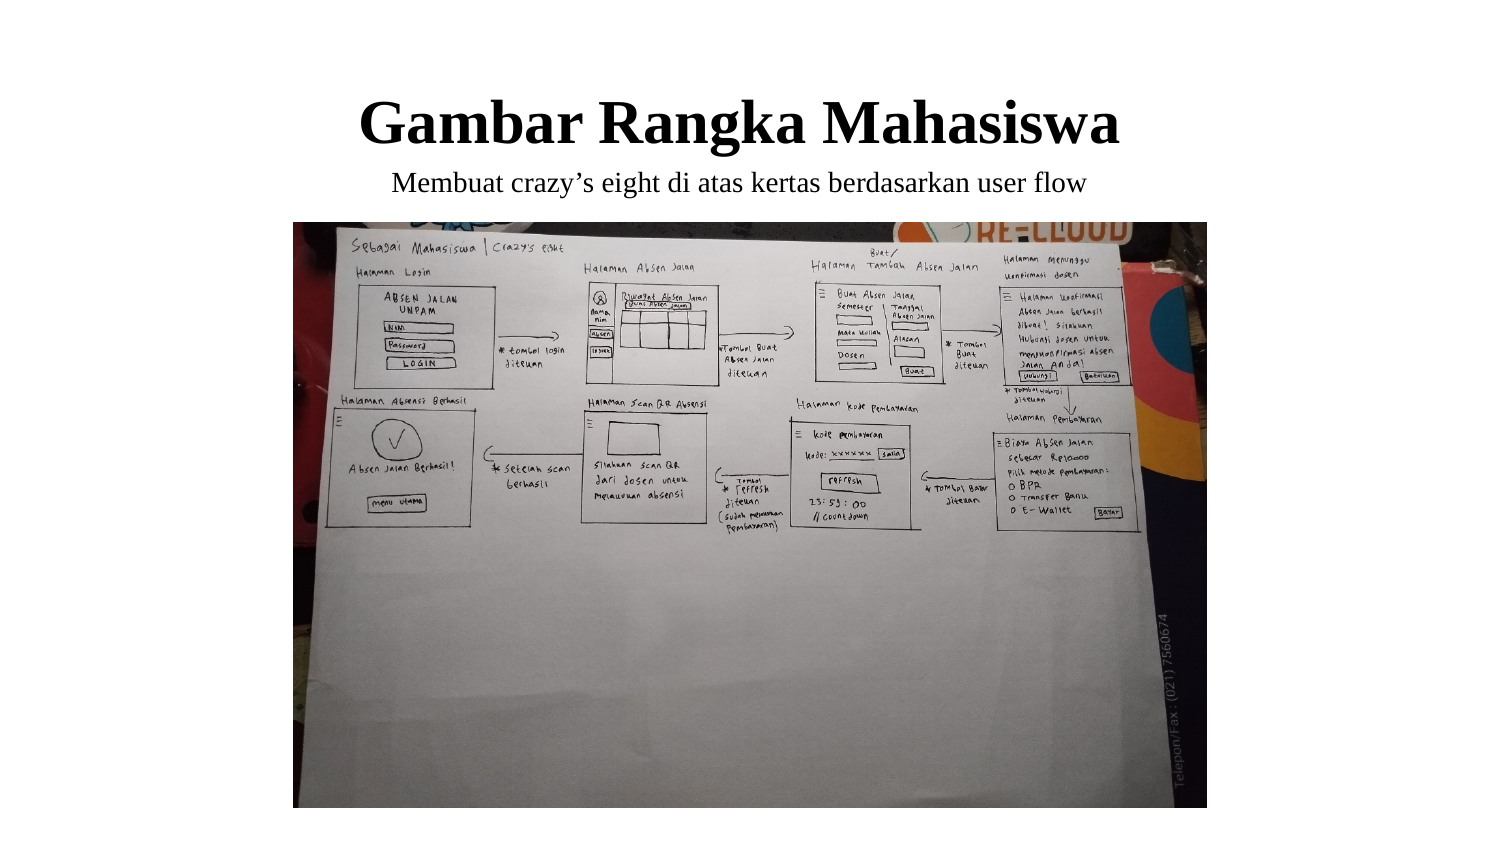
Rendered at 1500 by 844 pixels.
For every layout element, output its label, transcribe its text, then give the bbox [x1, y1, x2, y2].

text_box Membuat crazy’s eight di atas kertas berdasarkan user flow [376, 138, 1103, 206]
title Gambar Rangka Mahasiswa [41, 47, 1439, 117]
picture [279, 222, 1221, 809]
